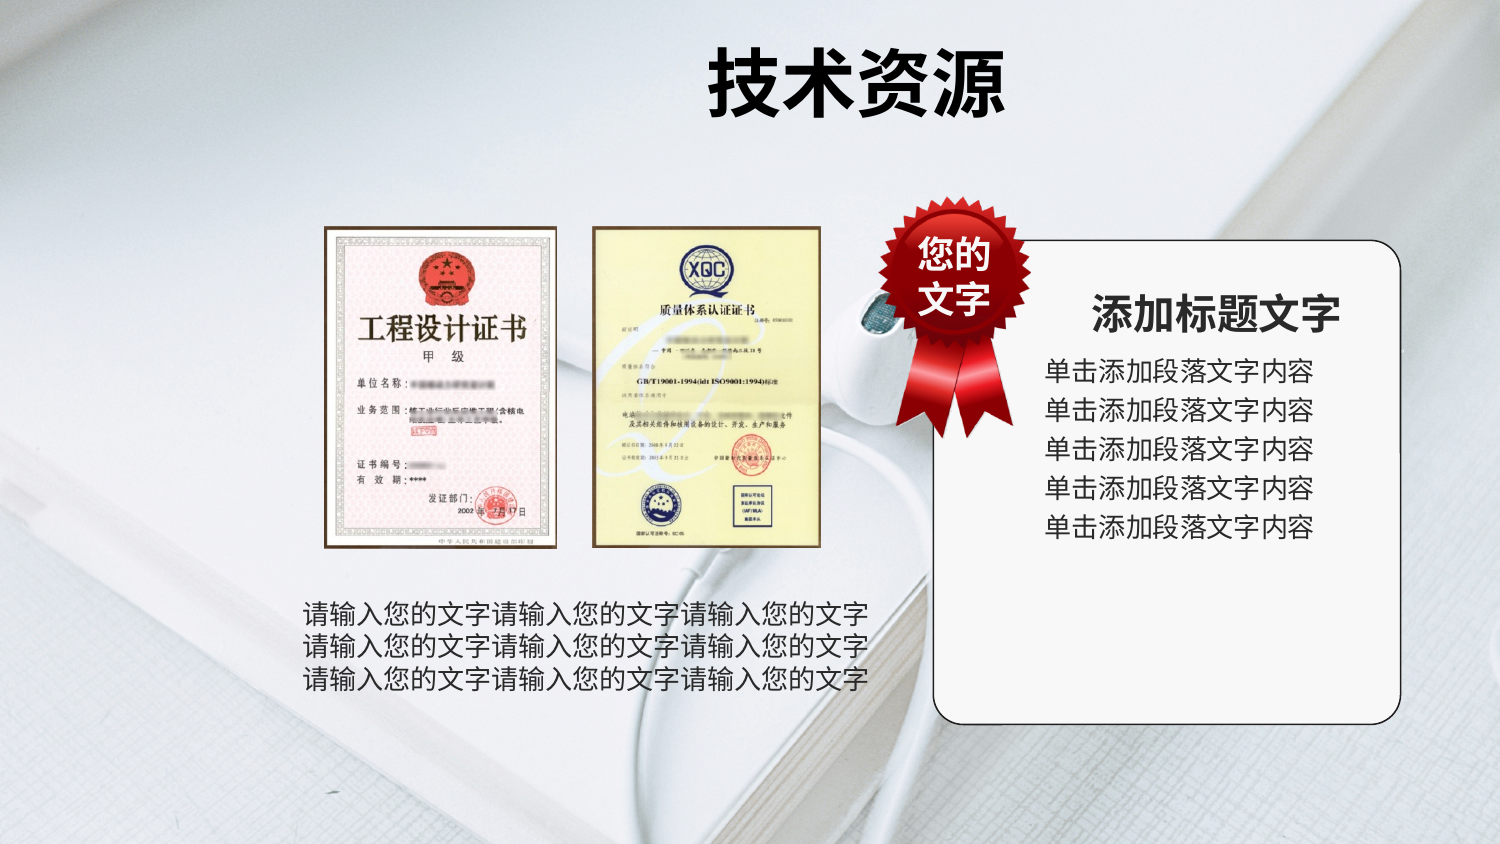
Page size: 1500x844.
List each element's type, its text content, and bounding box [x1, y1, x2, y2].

text_box 技术资源 [690, 36, 1022, 127]
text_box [877, 196, 1031, 440]
picture [0, 0, 1500, 844]
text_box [933, 240, 1401, 725]
text_box 请输入您的文字请输入您的文字请输入您的文字 请输入您的文字请输入您的文字请输入您的文字 请输入您的文字请输入您的文字请输入您的文字 [291, 591, 927, 701]
